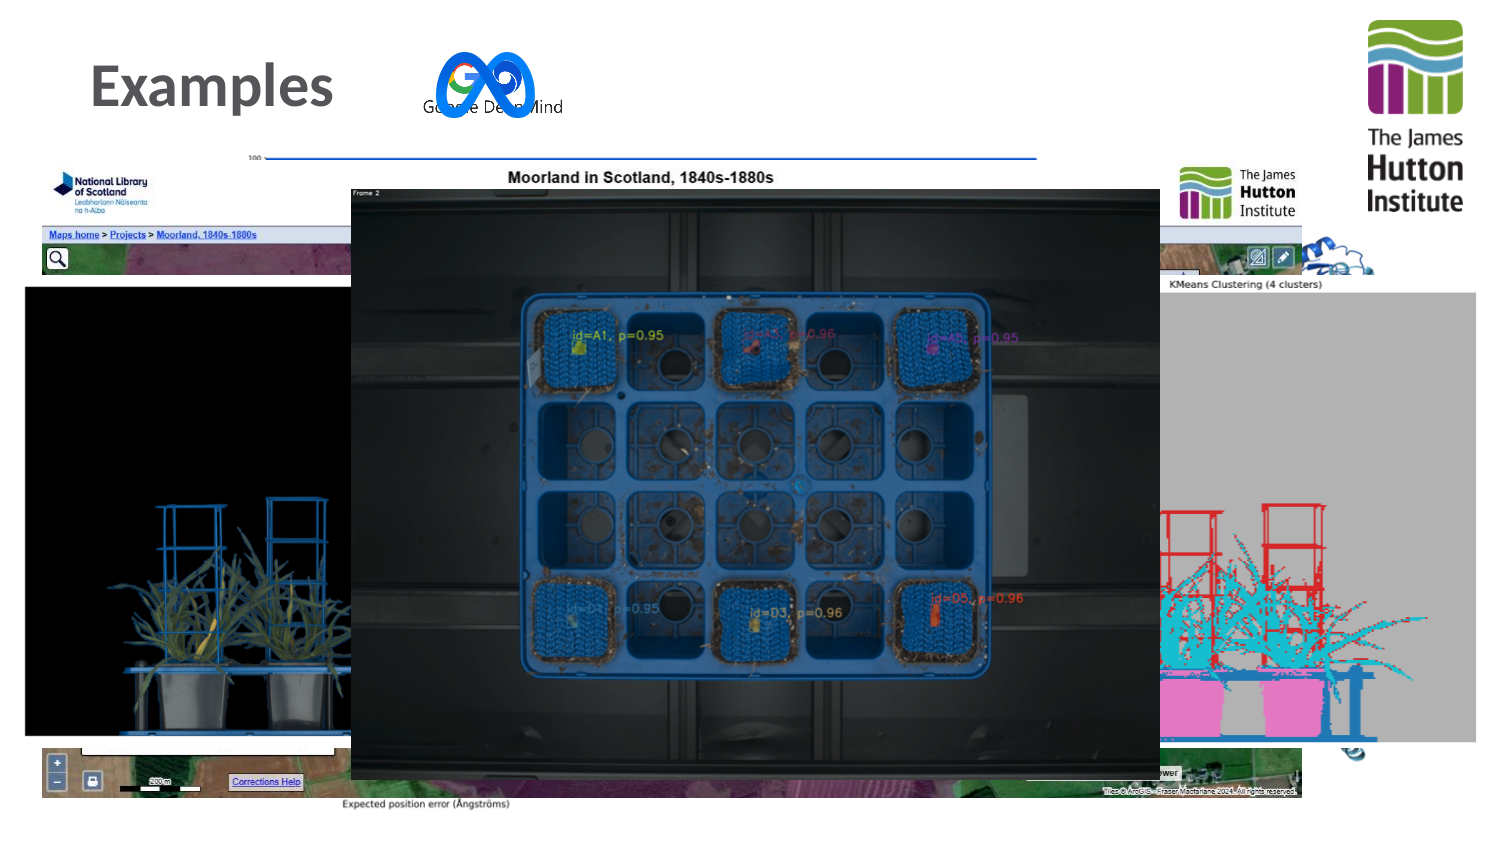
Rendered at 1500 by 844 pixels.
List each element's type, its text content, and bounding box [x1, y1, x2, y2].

picture [12, 0, 1500, 826]
title Examples [75, 36, 339, 127]
